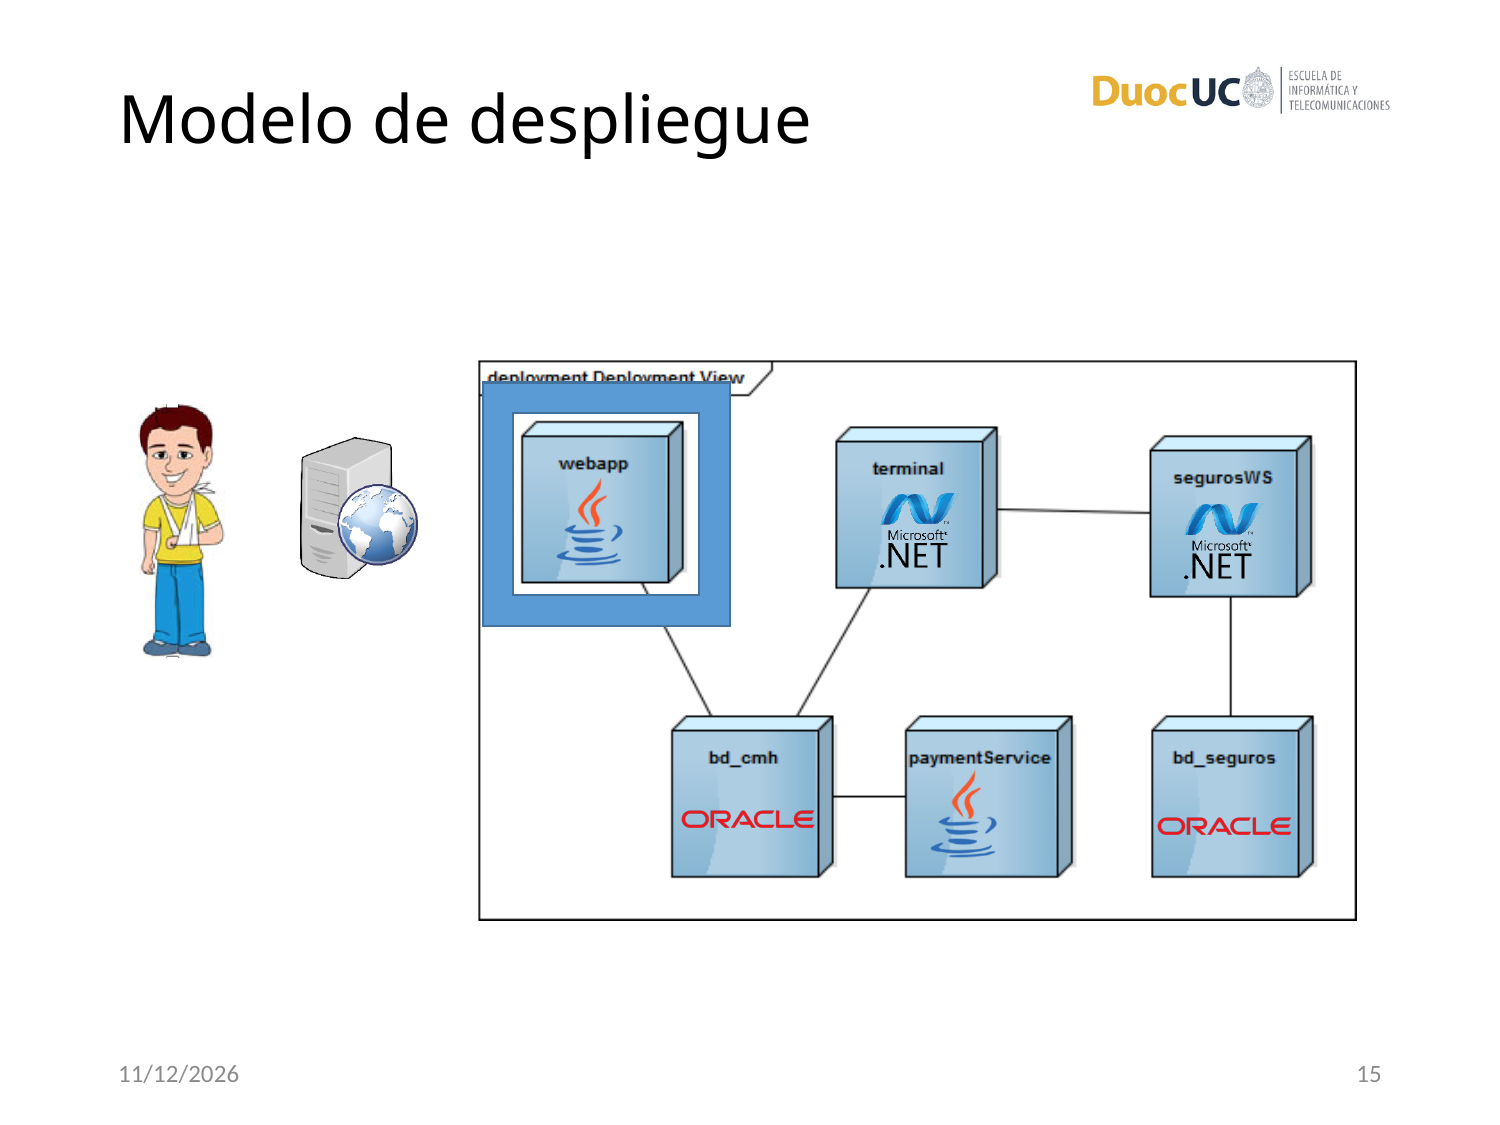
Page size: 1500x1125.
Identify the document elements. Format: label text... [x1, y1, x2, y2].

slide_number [103, 1042, 441, 1103]
title Modelo de despliegue [103, 59, 959, 185]
picture [300, 437, 418, 579]
picture [1184, 504, 1263, 579]
slide_number 15 [1059, 1042, 1397, 1103]
picture [880, 493, 959, 569]
picture [678, 807, 815, 830]
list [477, 359, 1357, 921]
picture [99, 404, 241, 658]
picture [551, 473, 632, 572]
picture [926, 765, 1006, 864]
picture [1085, 59, 1397, 118]
picture [1155, 814, 1292, 837]
